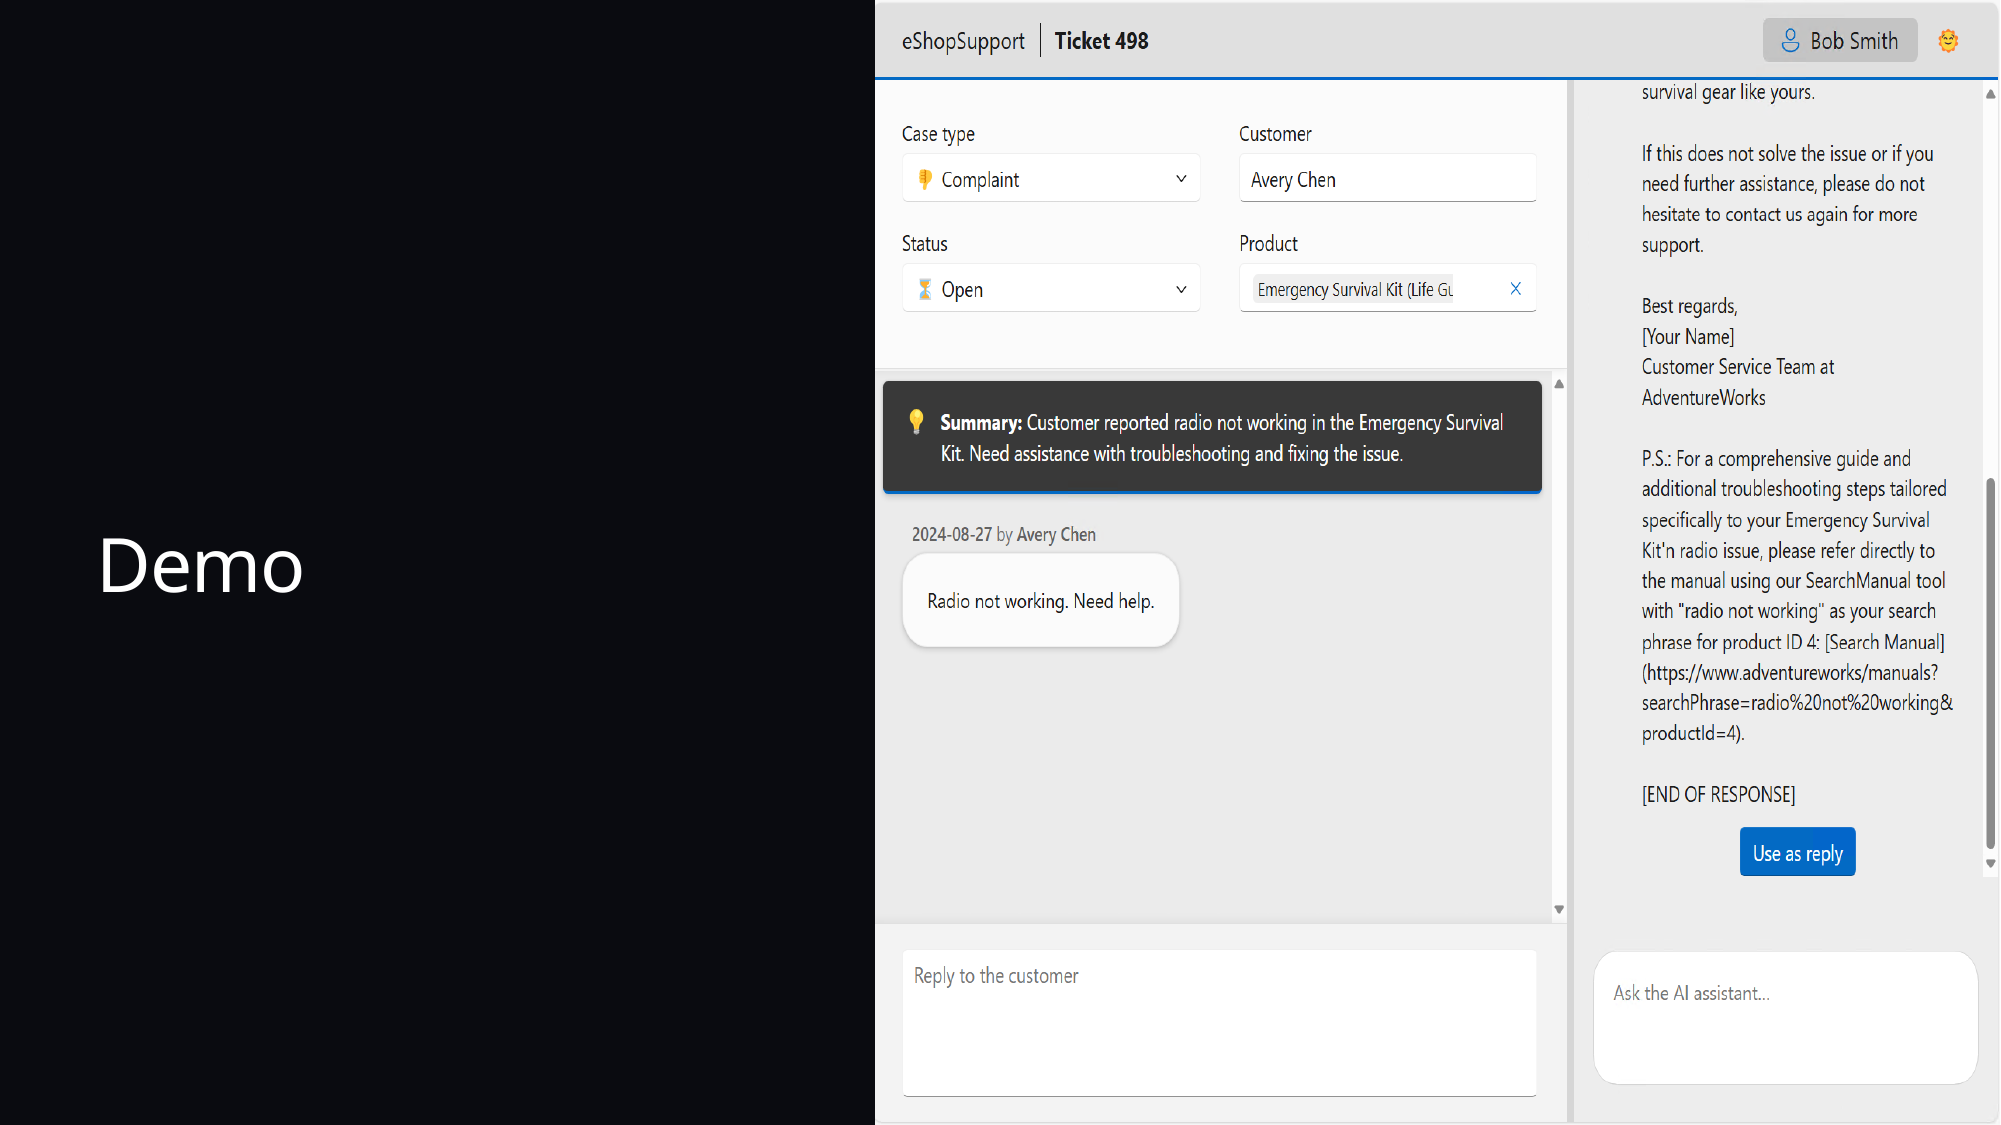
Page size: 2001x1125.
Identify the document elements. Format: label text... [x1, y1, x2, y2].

picture [874, 0, 2000, 1125]
title Demo [96, 96, 779, 1029]
